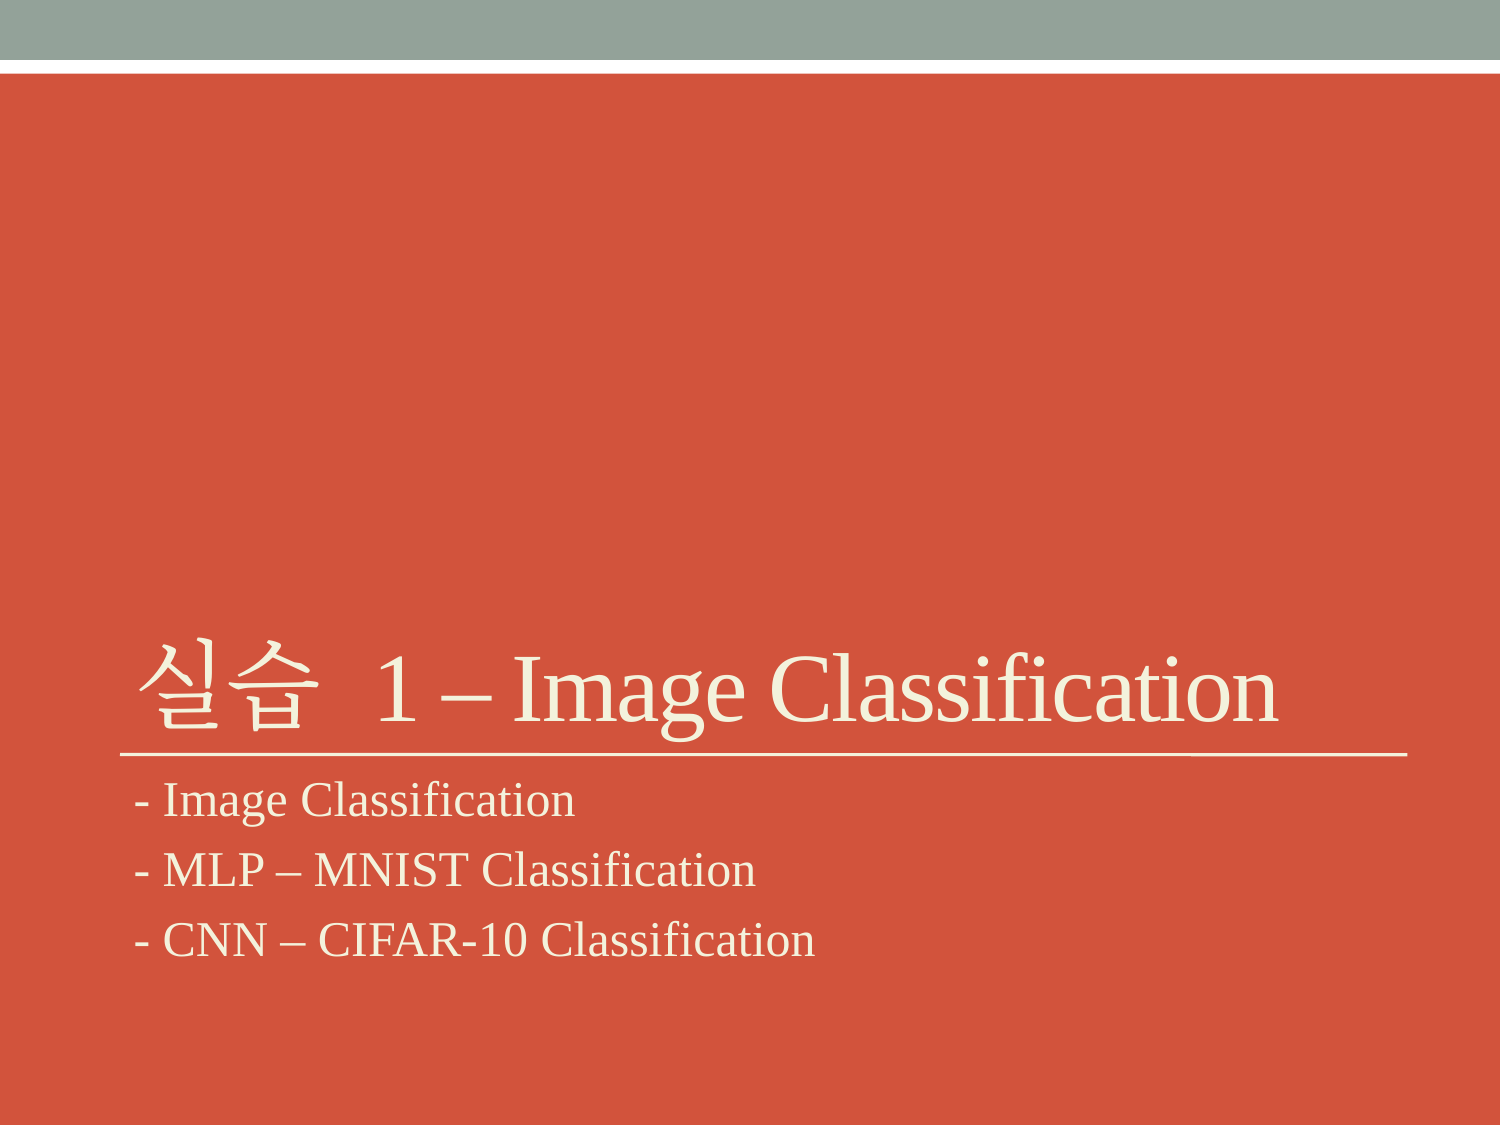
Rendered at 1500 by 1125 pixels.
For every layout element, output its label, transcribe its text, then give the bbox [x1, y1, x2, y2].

list - Image Classification - MLP – MNIST Classification - CNN – CIFAR-10 Classification [118, 758, 1394, 1006]
title 실습 1 – Image Classification [118, 387, 1394, 749]
